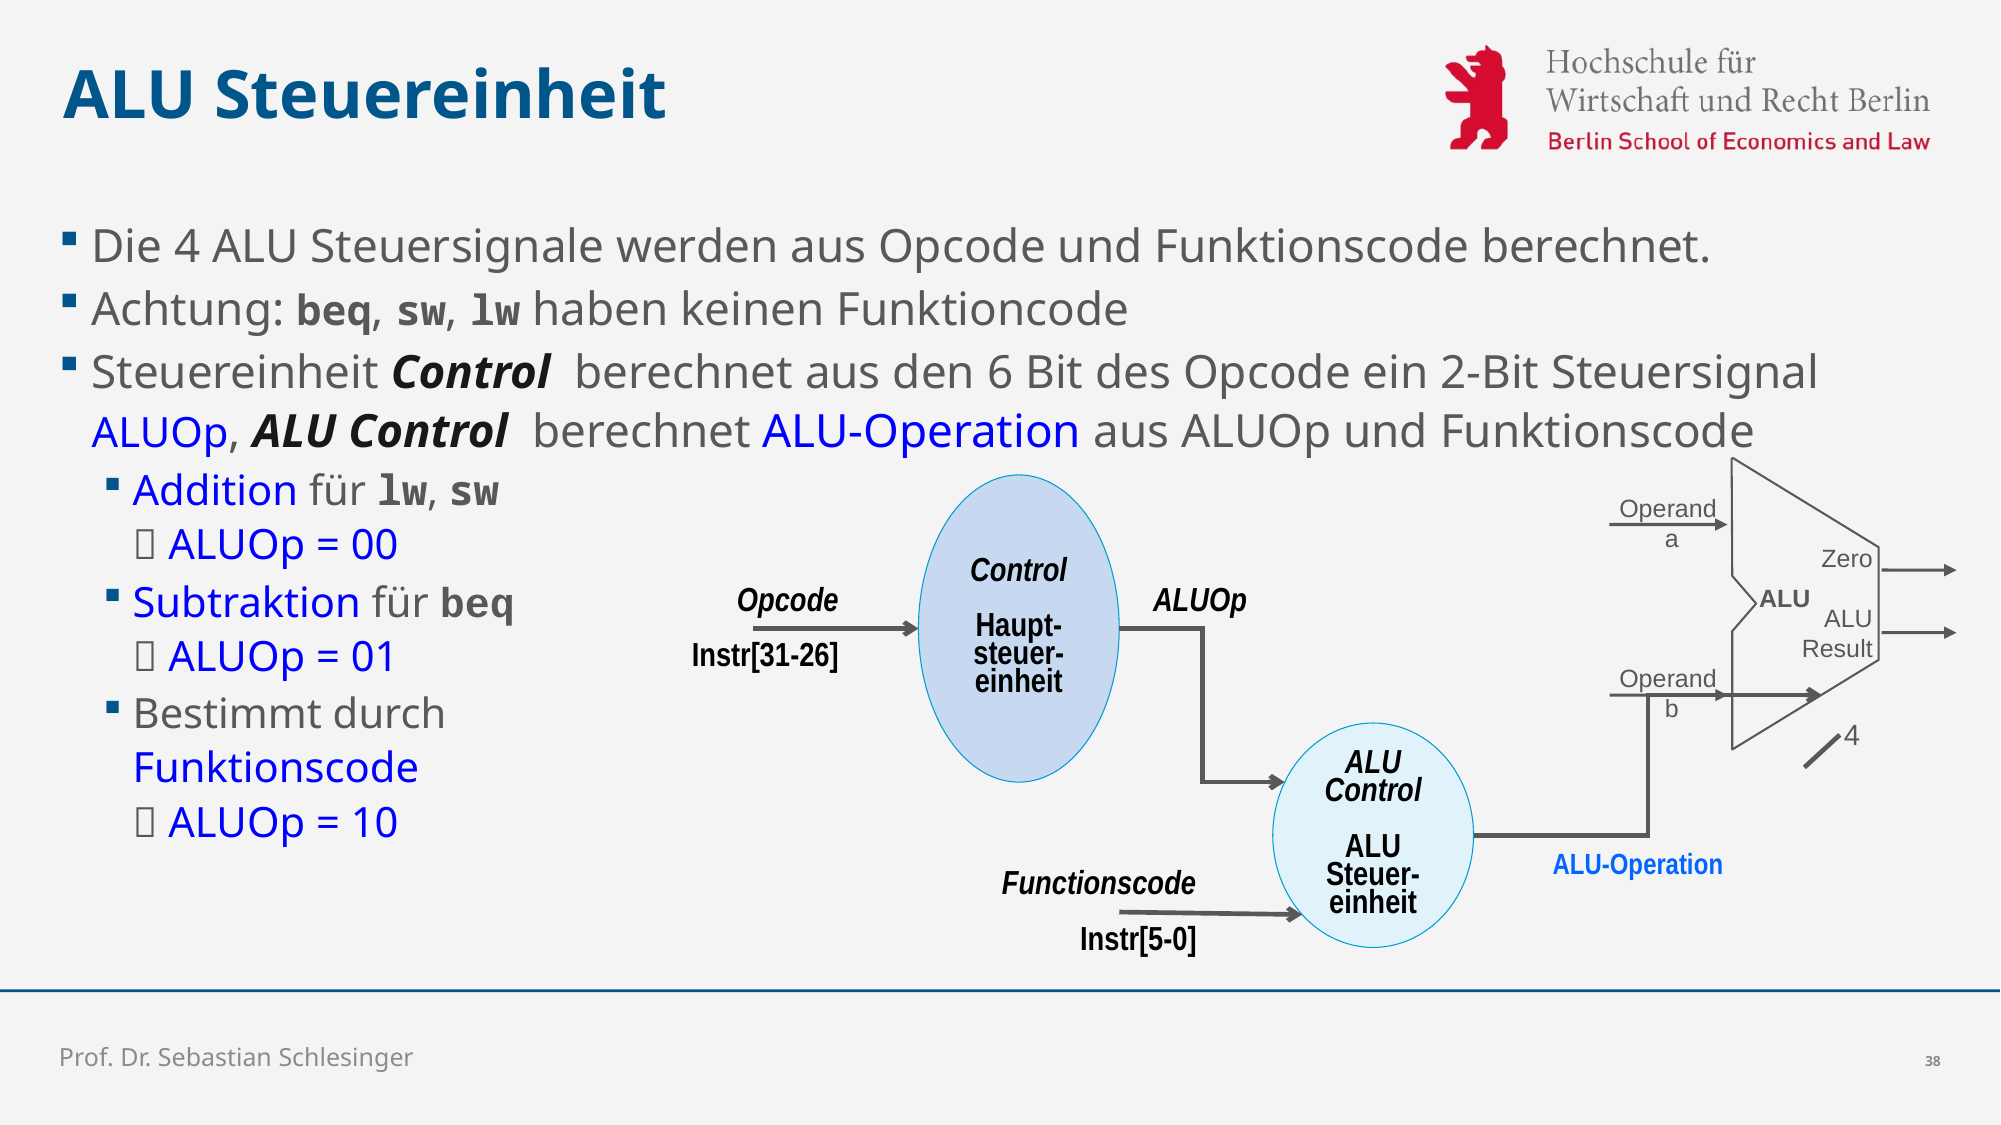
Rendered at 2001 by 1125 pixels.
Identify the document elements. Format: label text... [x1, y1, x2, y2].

list Die 4 ALU Steuersignale werden aus Opcode und Funktionscode berechnet. Achtung: beq, sw, lw haben keinen Funktioncode Steuereinheit Control berechnet aus den 6 Bit des Opcode ein 2-Bit Steuersignal ALUOp, ALU Control berechnet ALU-Operation aus ALUOp und Funktionscode Addition für lw, sw  ALUOp = 00 Subtraktion für beq  ALUOp = 01 Bestimmt durch Funktionscode  ALUOp = 10 [59, 212, 1941, 943]
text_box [675, 457, 1957, 965]
picture [1434, 42, 1937, 158]
title ALU Steuereinheit [63, 51, 1314, 147]
slide_number 38 [1805, 1012, 1941, 1072]
footer Prof. Dr. Sebastian Schlesinger [58, 1012, 1440, 1072]
